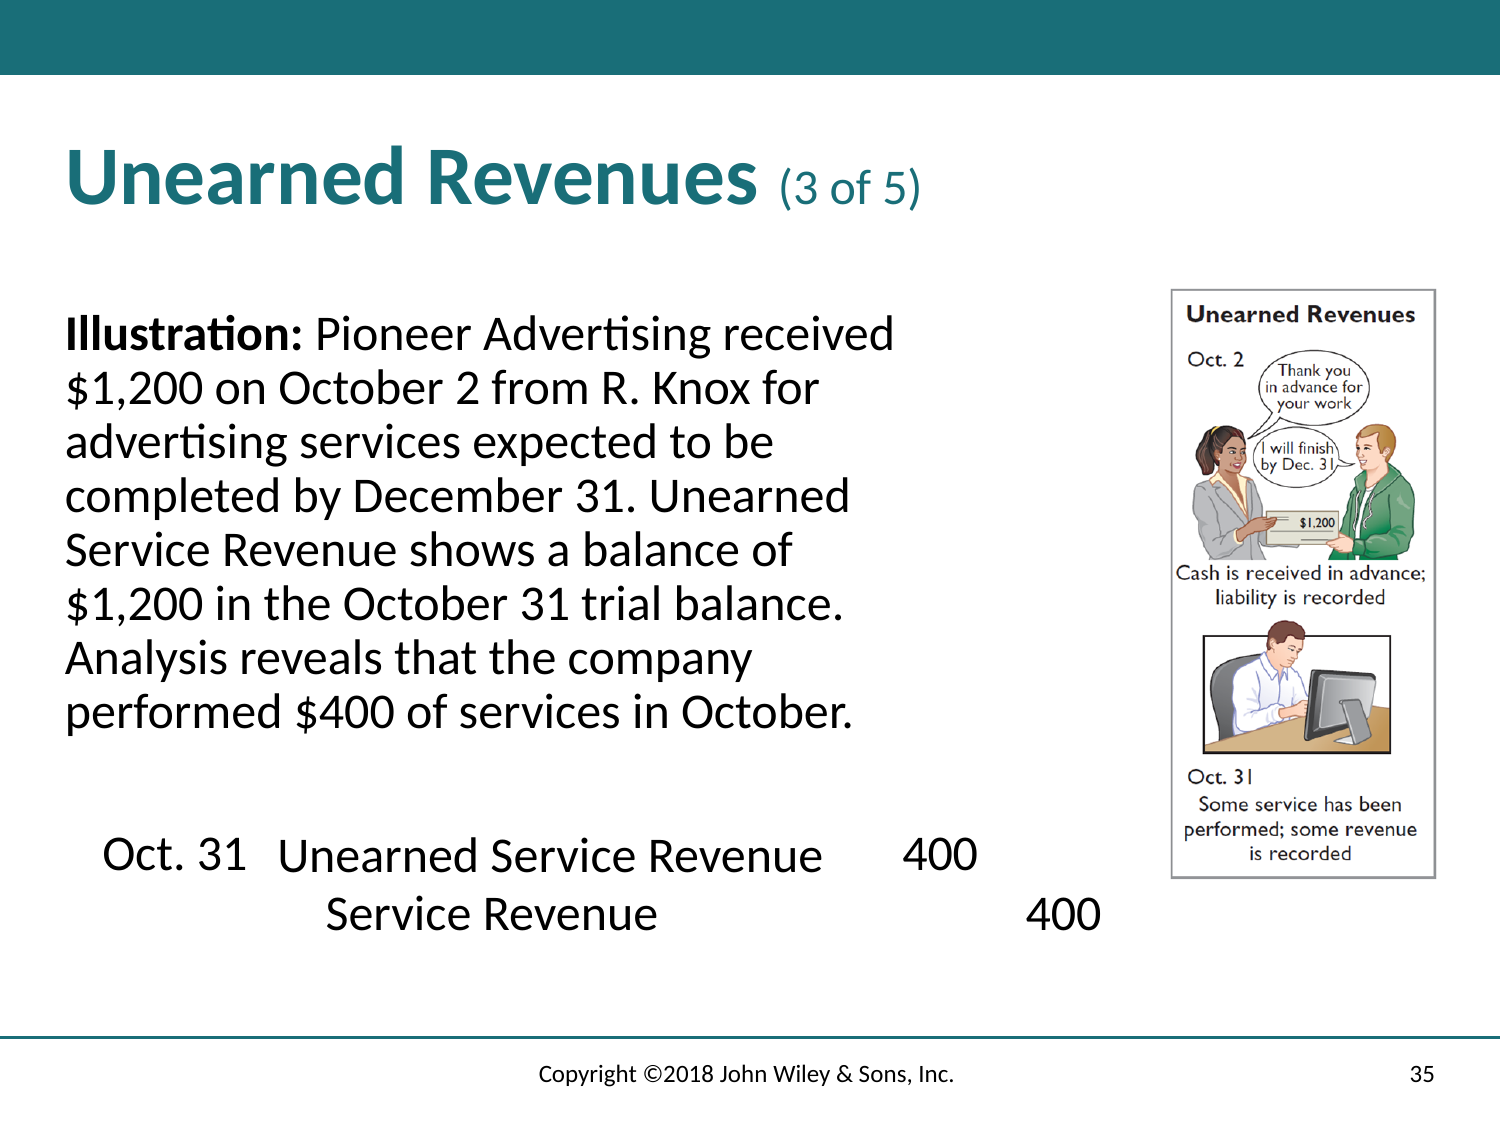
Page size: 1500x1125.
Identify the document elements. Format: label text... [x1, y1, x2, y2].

title Unearned Revenues (3 of 5) [50, 125, 1450, 237]
list Illustration: Pioneer Advertising received $1,200 on October 2 from R. Knox for advertising services expected to be completed by December 31. Unearned Service Revenue shows a balance of $1,200 in the October 31 trial balance. Analysis reveals that the company performed $400 of services in October. [50, 299, 938, 757]
footer Copyright ©2018 John Wiley & Sons, Inc. [496, 1042, 1004, 1103]
slide_number 35 [1059, 1042, 1450, 1103]
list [1168, 287, 1438, 880]
list 400 [1010, 879, 1121, 942]
list Oct. 31 [87, 819, 271, 888]
list Unearned Service Revenue [262, 822, 863, 888]
list 400 [887, 819, 1002, 880]
list Service Revenue [310, 879, 686, 942]
